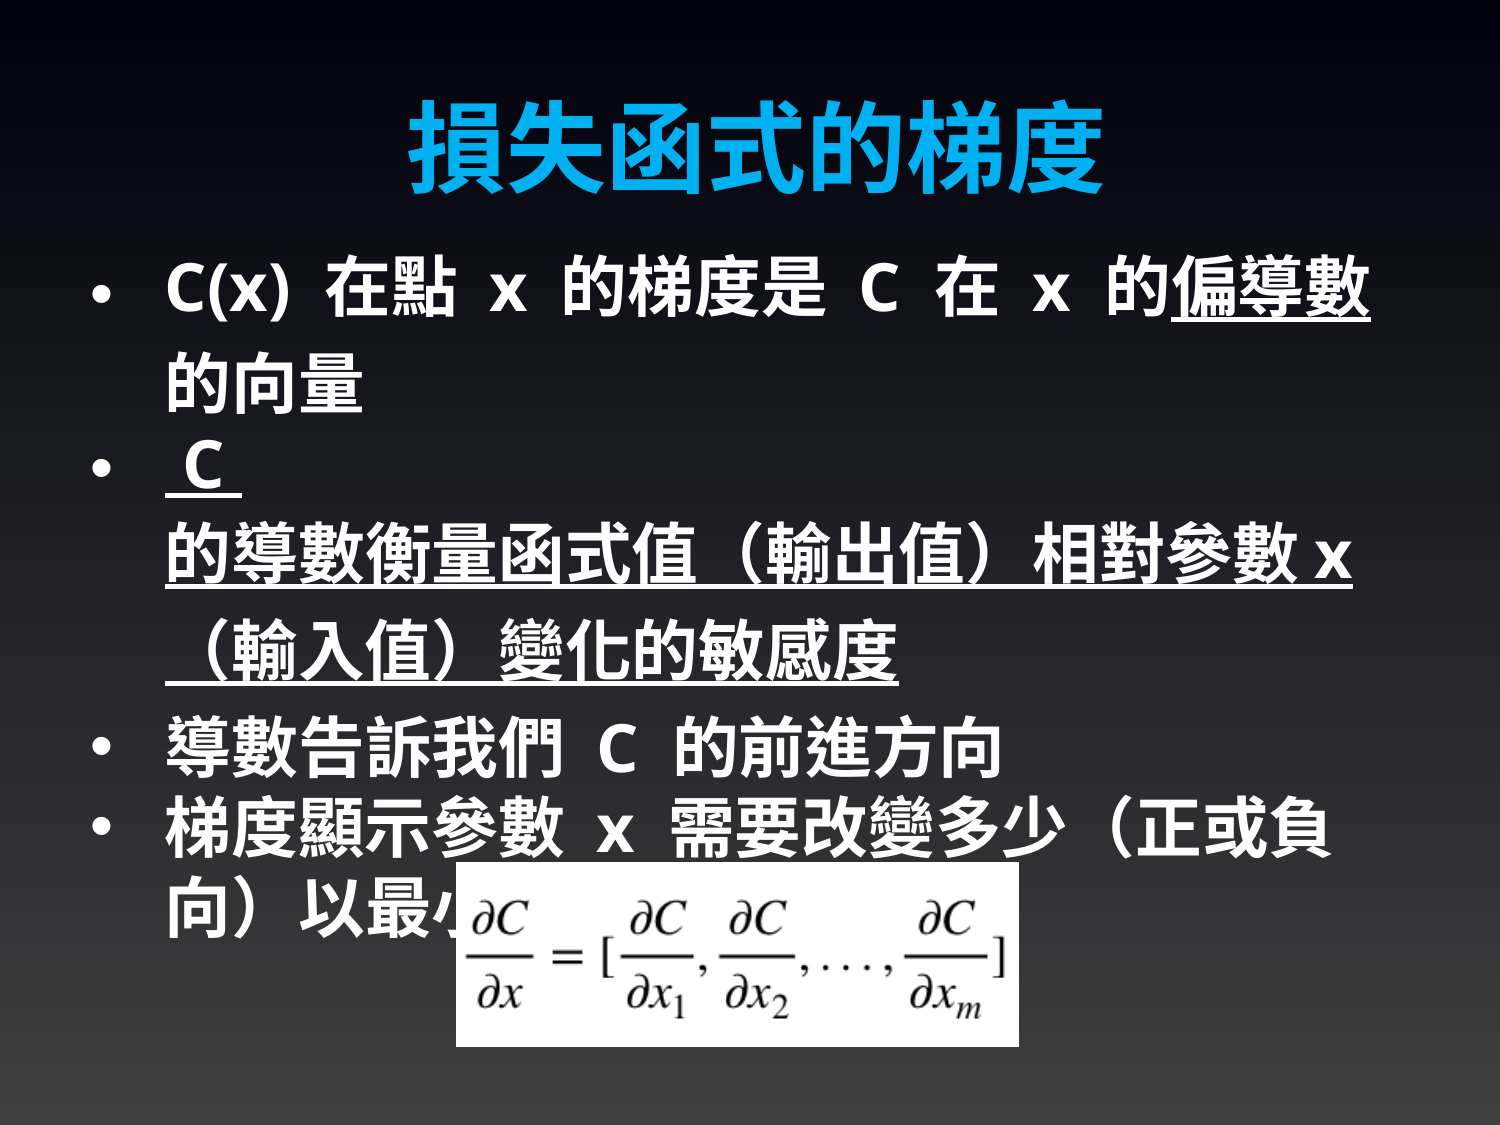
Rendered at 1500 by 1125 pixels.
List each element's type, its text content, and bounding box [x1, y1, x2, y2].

picture [455, 862, 1020, 1048]
text_box 損失函式的梯度 [174, 57, 1338, 221]
text_box C(x) 在點 x 的梯度是 C 在 x 的偏導數的向量 C 的導數衡量函式值（輸出值）相對參數 x（輸入值）變化的敏感度 導數告訴我們 C 的前進方向 梯度顯示參數 x 需要改變多少（正或負向）以最小化 C [75, 237, 1400, 954]
